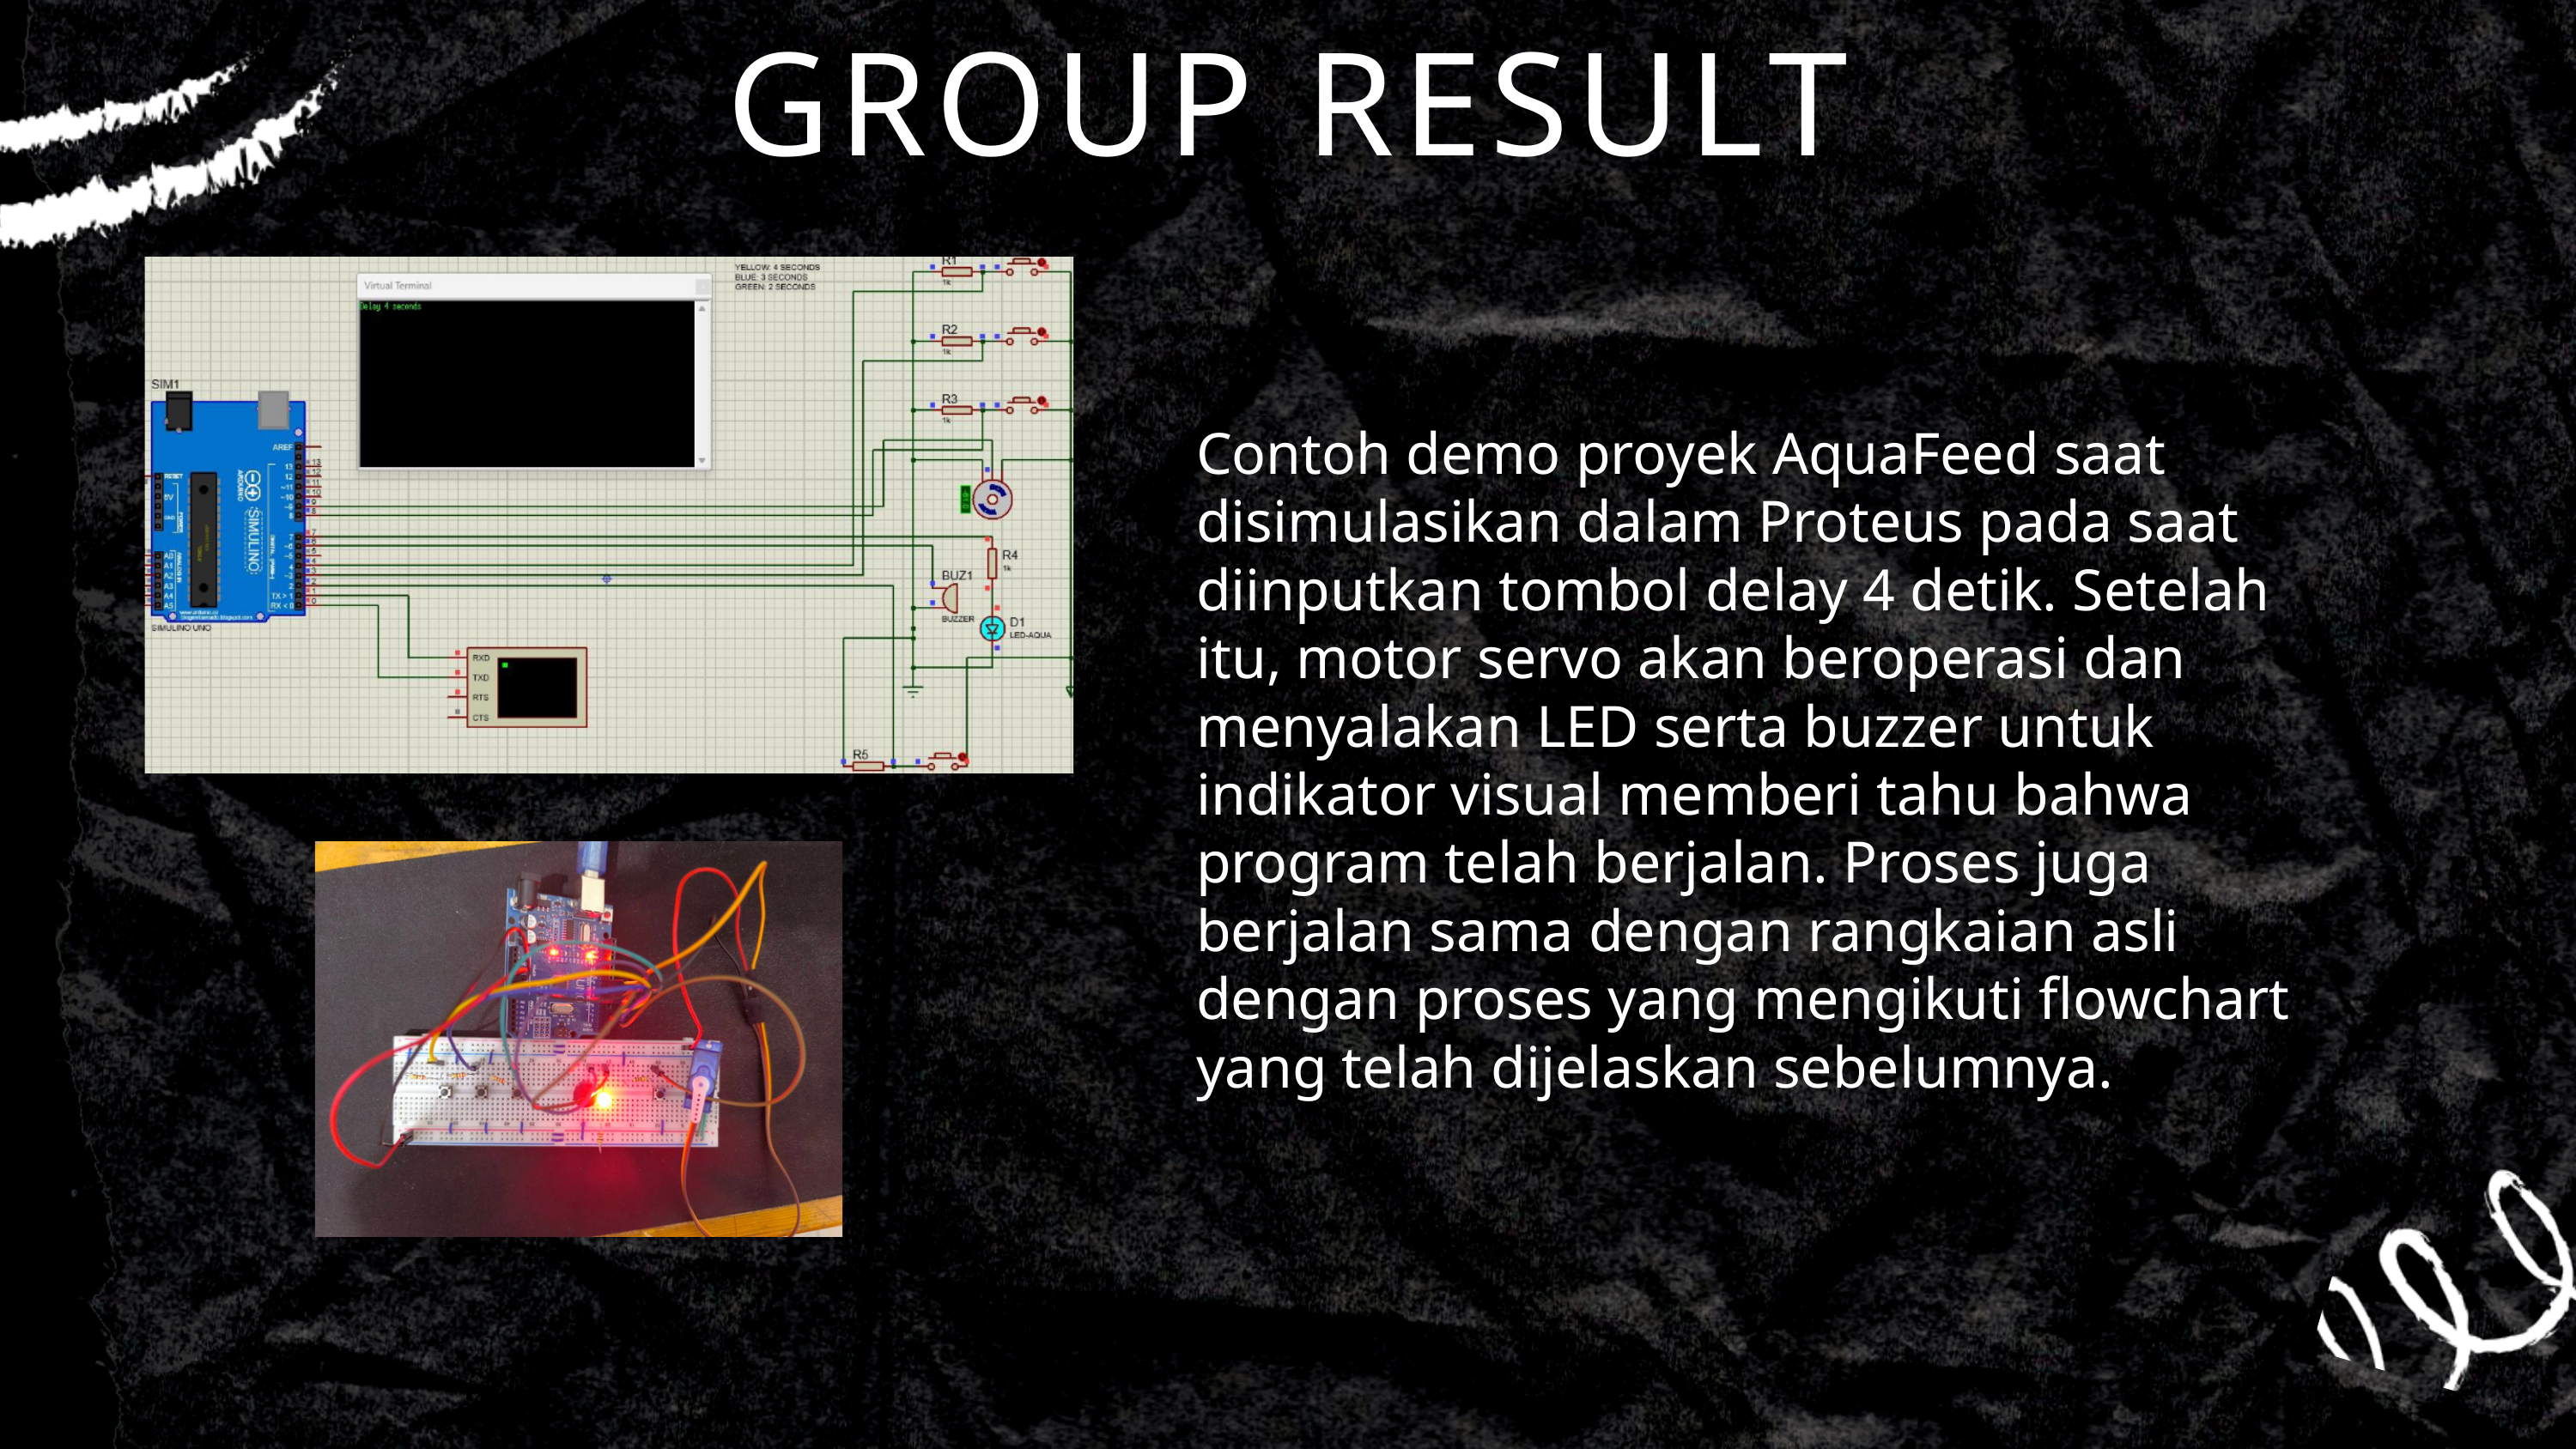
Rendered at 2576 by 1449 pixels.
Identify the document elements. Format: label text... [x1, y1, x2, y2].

text_box [2311, 1070, 2576, 1427]
text_box [0, 0, 2576, 1449]
text_box [144, 257, 1074, 773]
text_box [314, 841, 843, 1237]
text_box [0, 0, 367, 349]
text_box Contoh demo proyek AquaFeed saat disimulasikan dalam Proteus pada saat diinputkan tombol delay 4 detik. Setelah itu, motor servo akan beroperasi dan menyalakan LED serta buzzer untuk indikator visual memberi tahu bahwa program telah berjalan. Proses juga berjalan sama dengan rangkaian asli dengan proses yang mengikuti flowchart yang telah dijelaskan sebelumnya. [1196, 417, 2356, 1100]
text_box GROUP RESULT [618, 29, 1958, 185]
